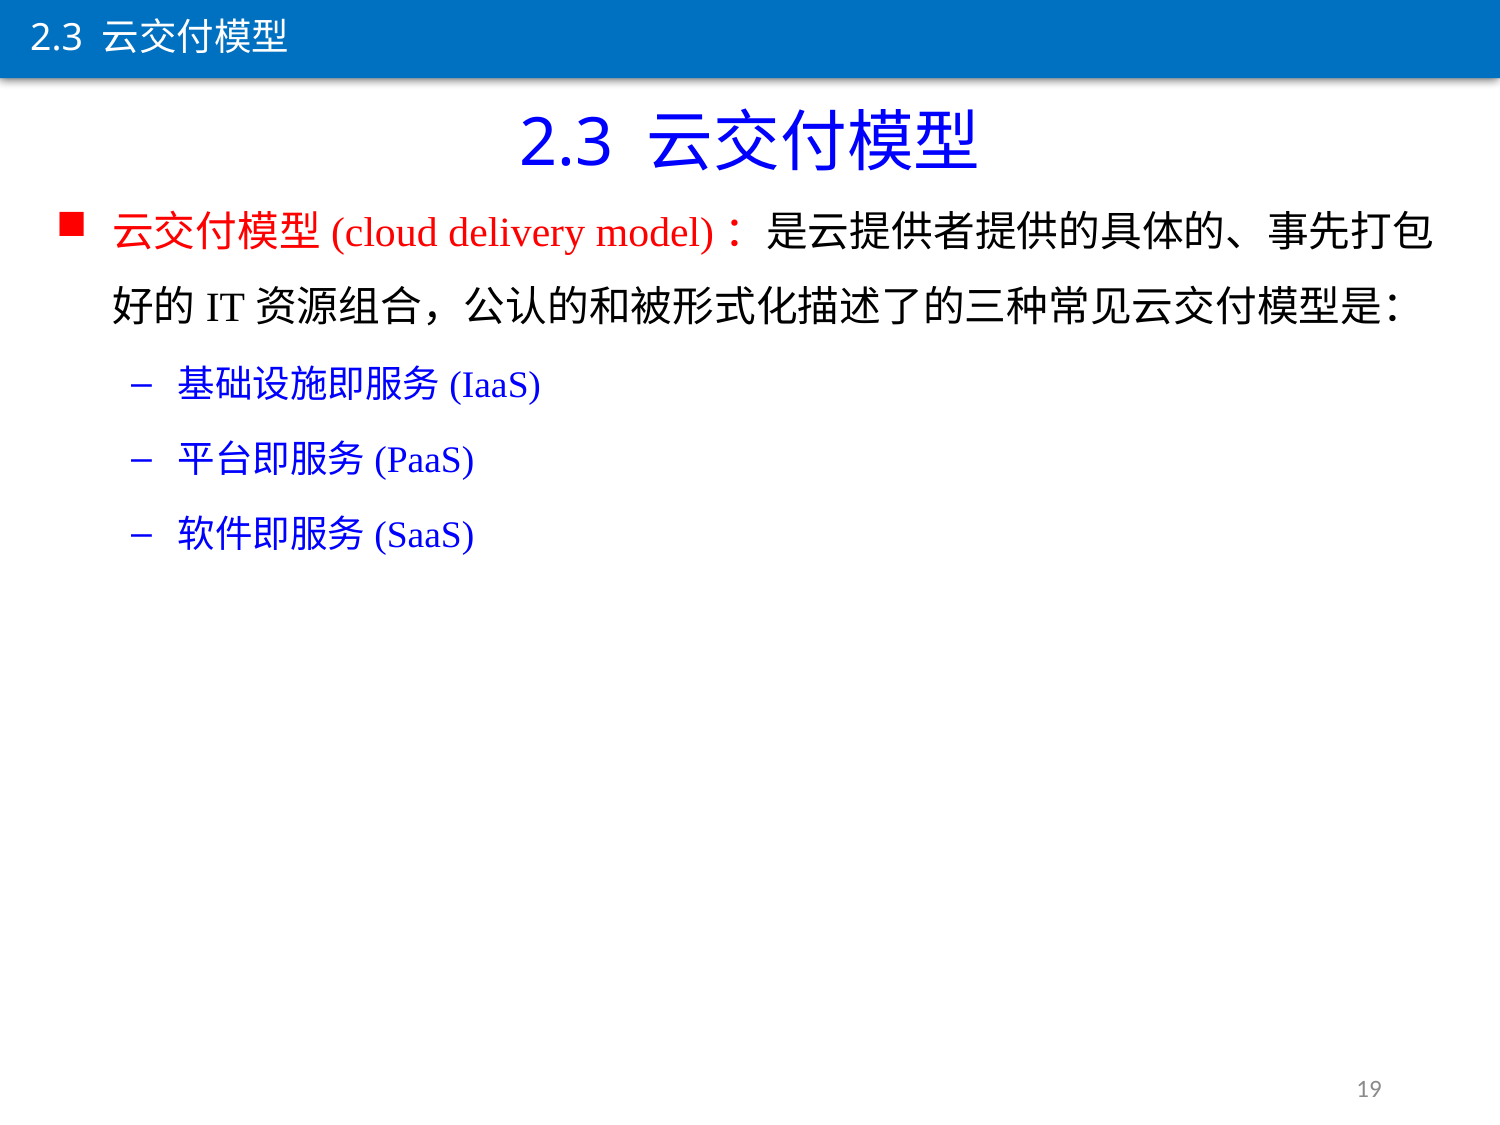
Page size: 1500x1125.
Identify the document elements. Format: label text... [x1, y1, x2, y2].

text_box 2.3 云交付模型 [0, 91, 1500, 187]
text_box [0, 0, 1500, 79]
slide_number 19 [1059, 1057, 1397, 1118]
text_box 2.3 云交付模型 [15, 5, 305, 66]
text_box 云交付模型(cloud delivery model)：是云提供者提供的具体的、事先打包好的IT资源组合，公认的和被形式化描述了的三种常见云交付模型是： 基础设施即服务(IaaS) 平台即服务(PaaS) 软件即服务(SaaS) [41, 172, 1471, 629]
